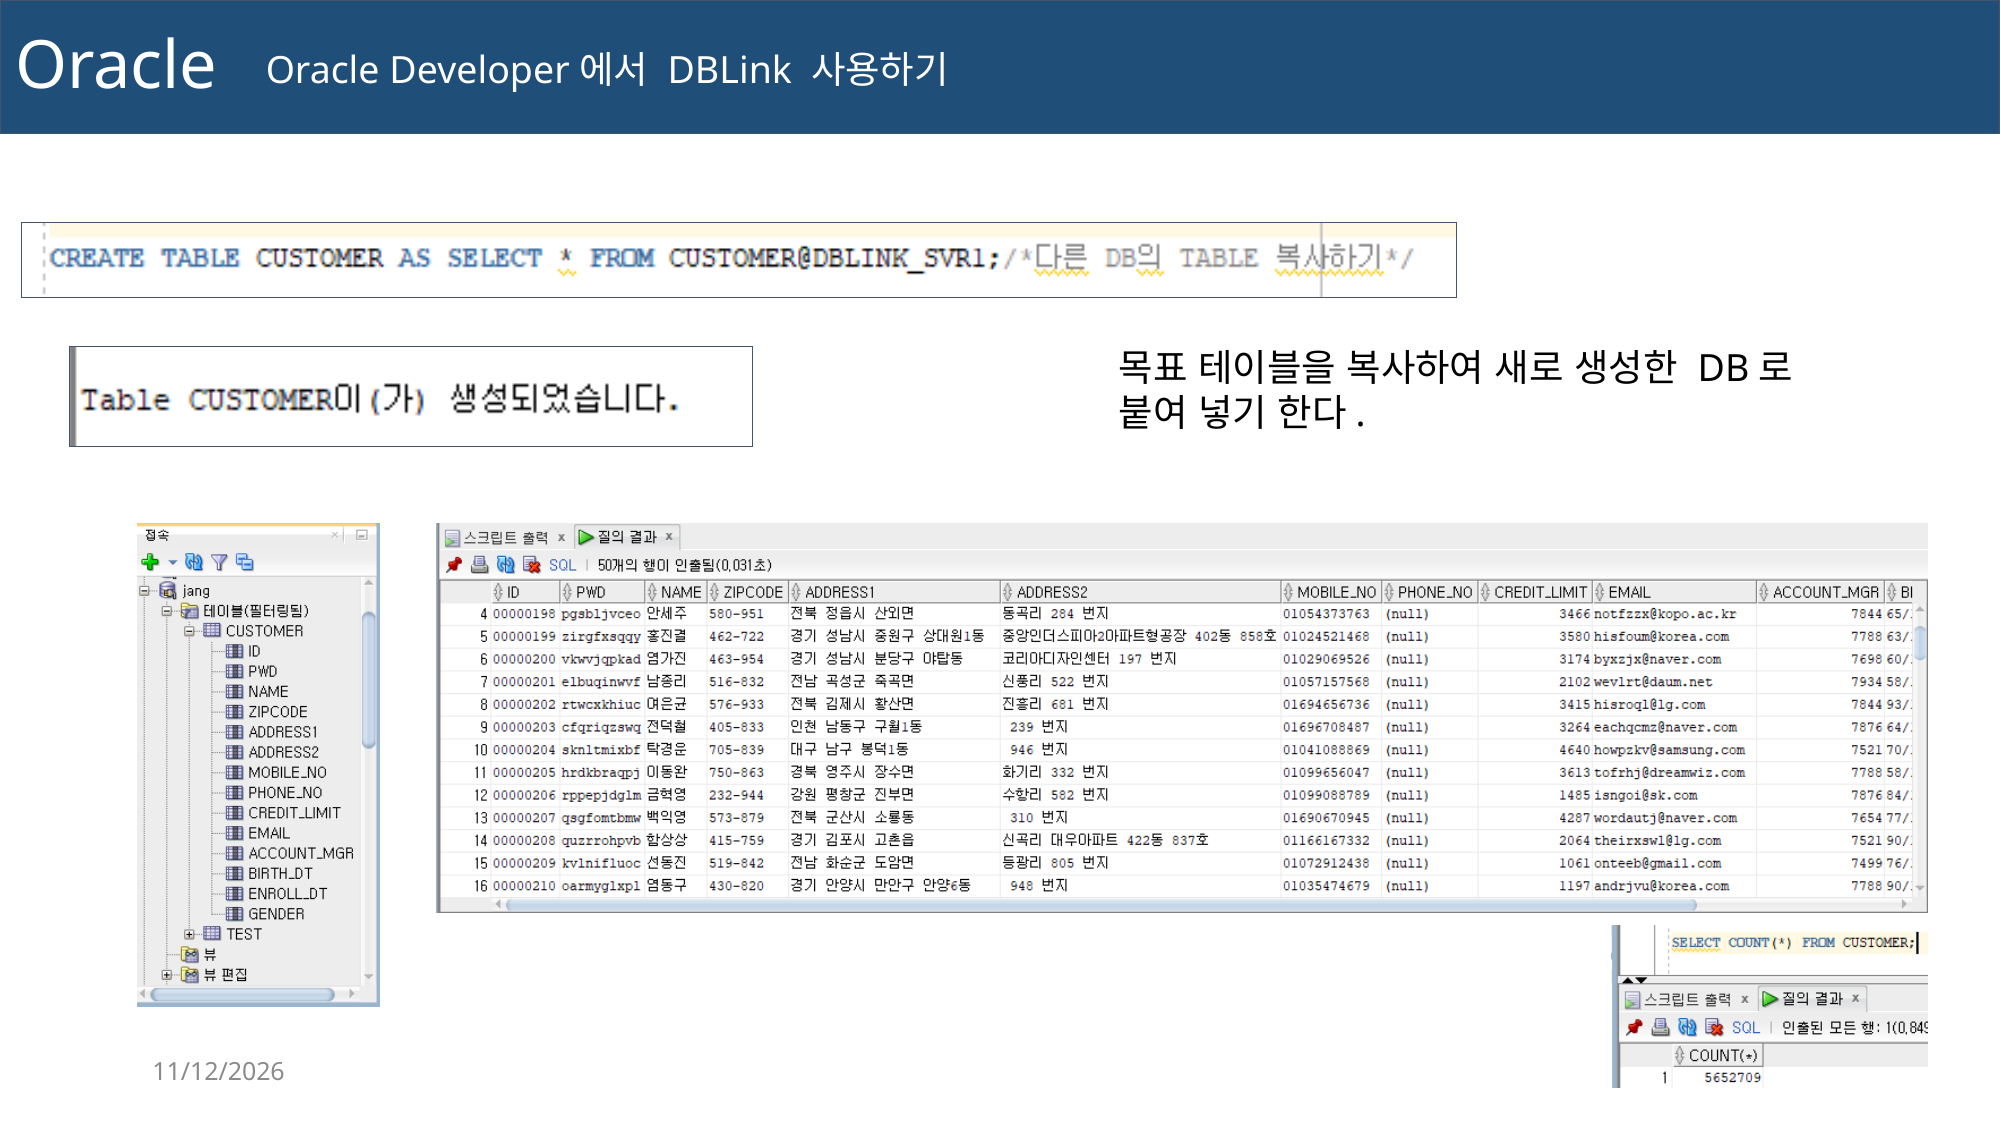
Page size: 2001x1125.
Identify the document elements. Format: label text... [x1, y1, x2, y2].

title Oracle [0, 0, 2000, 134]
picture [21, 222, 1457, 298]
picture [69, 346, 753, 447]
picture [1611, 925, 1928, 1088]
text_box 목표 테이블을 복사하여 새로 생성한 DB로 붙여 넣기 한다. [1103, 336, 1864, 442]
picture [436, 523, 1928, 913]
text_box Oracle Developer에서 DBLink 사용하기 [251, 38, 1029, 144]
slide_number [137, 1042, 588, 1103]
picture [137, 523, 380, 1007]
